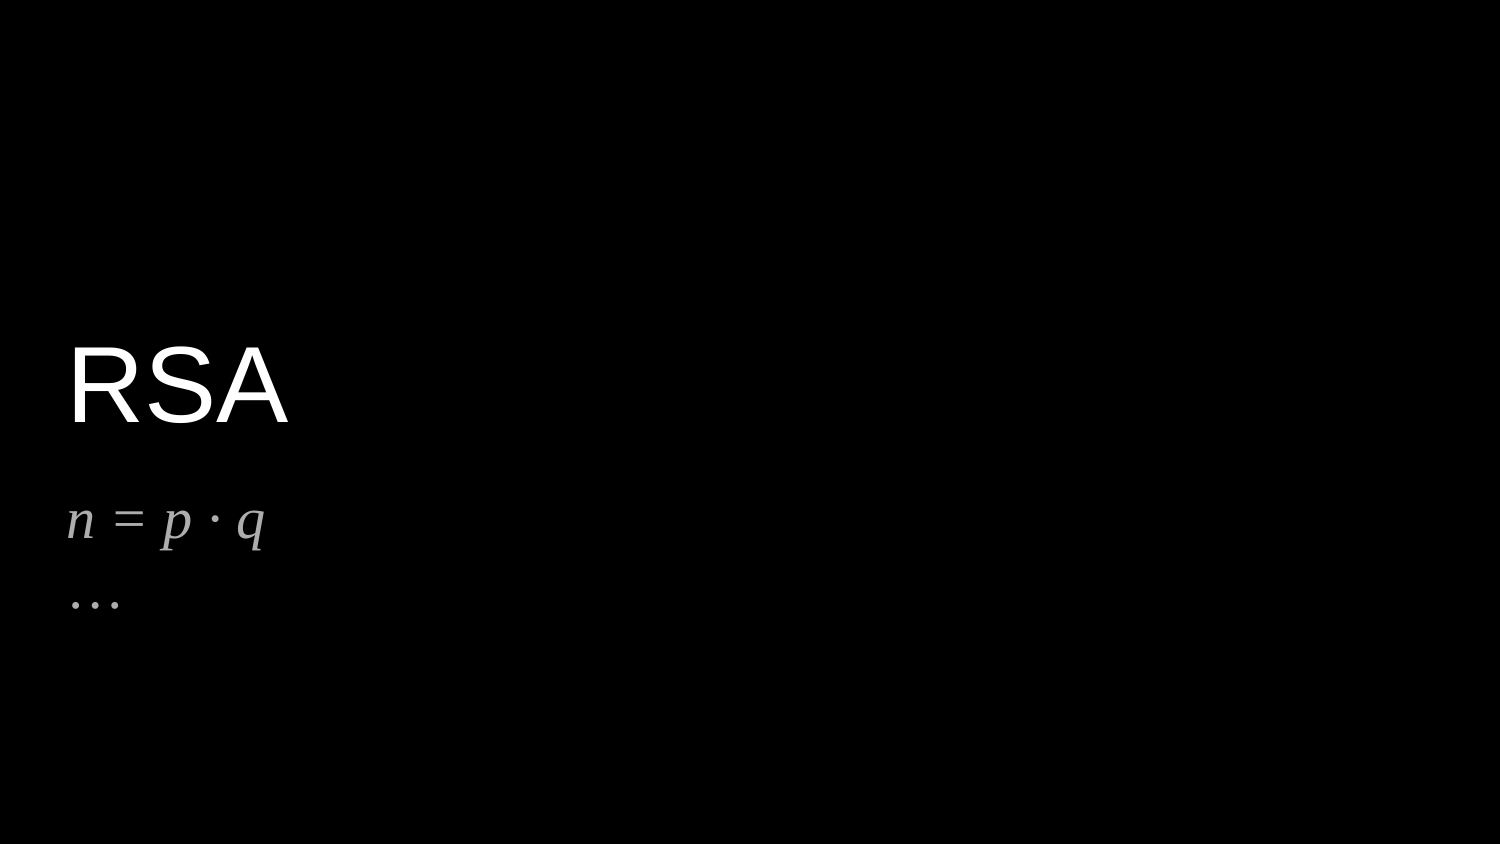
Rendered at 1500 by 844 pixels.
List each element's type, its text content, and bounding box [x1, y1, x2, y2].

subtitle n = p · q … [51, 464, 1449, 708]
title RSA [51, 122, 1449, 459]
